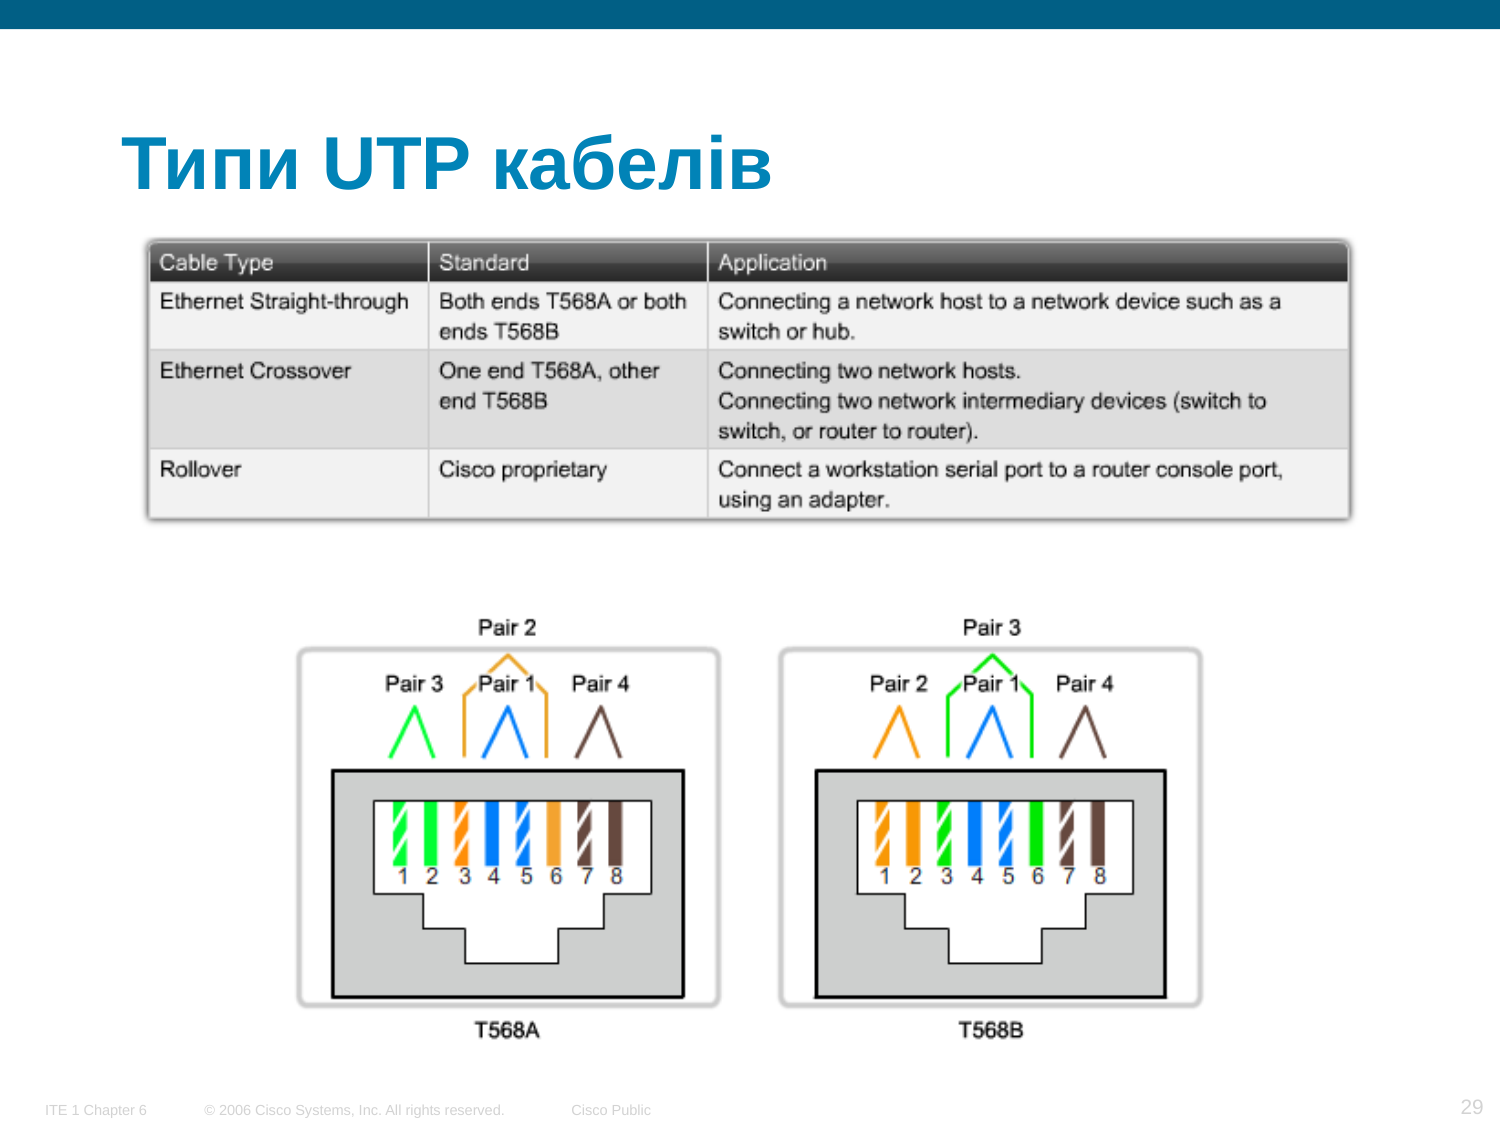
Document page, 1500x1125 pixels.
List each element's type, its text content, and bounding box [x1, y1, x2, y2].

title Типи UTP кабелів [107, 75, 1444, 213]
picture [138, 227, 1368, 1056]
